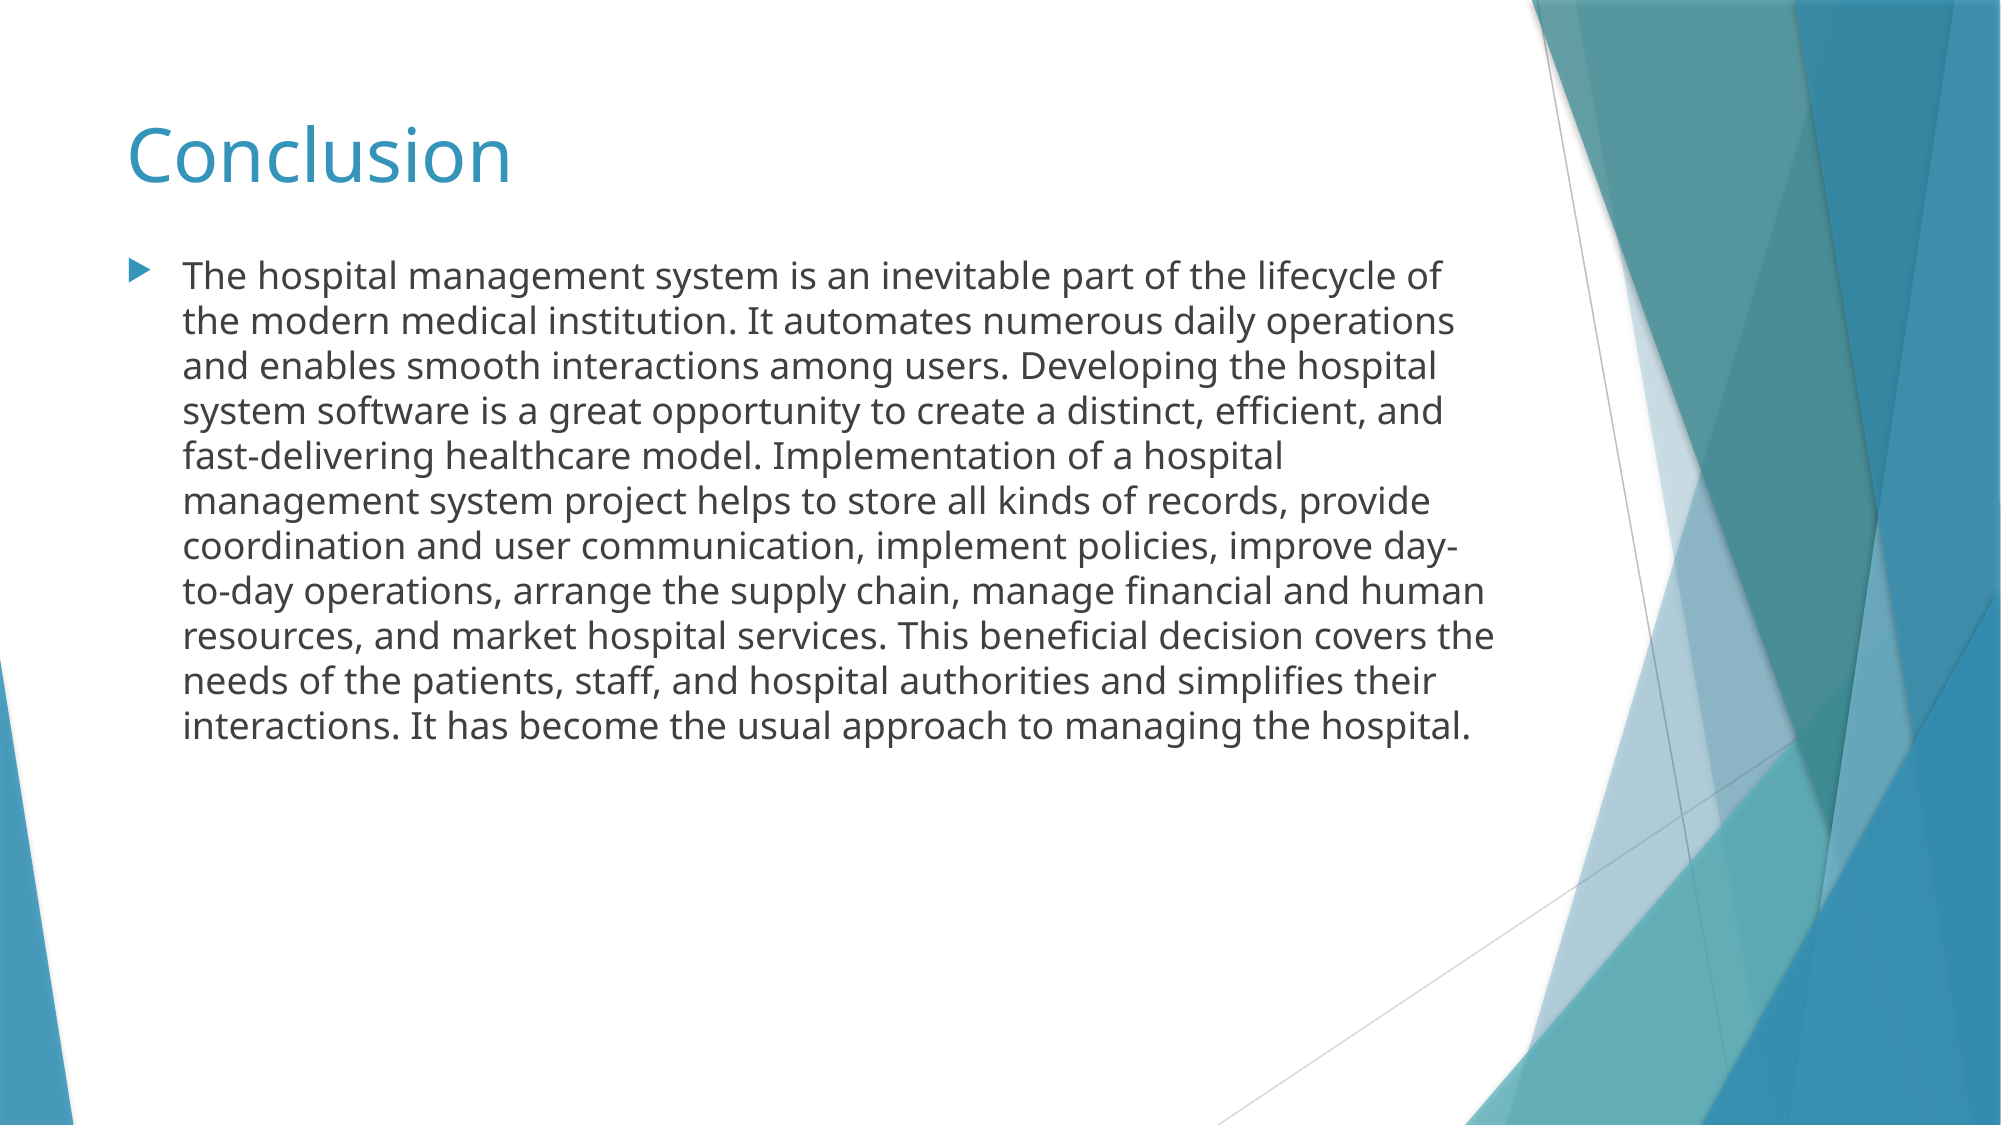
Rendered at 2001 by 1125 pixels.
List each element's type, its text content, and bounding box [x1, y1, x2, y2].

title Conclusion [111, 99, 1522, 244]
list The hospital management system is an inevitable part of the lifecycle of the modern medical institution. It automates numerous daily operations and enables smooth interactions among users. Developing the hospital system software is a great opportunity to create a distinct, efficient, and fast-delivering healthcare model. Implementation of a hospital management system project helps to store all kinds of records, provide coordination and user communication, implement policies, improve day-to-day operations, arrange the supply chain, manage financial and human resources, and market hospital services. This beneficial decision covers the needs of the patients, staff, and hospital authorities and simplifies their interactions. It has become the usual approach to managing the hospital. [111, 244, 1522, 840]
